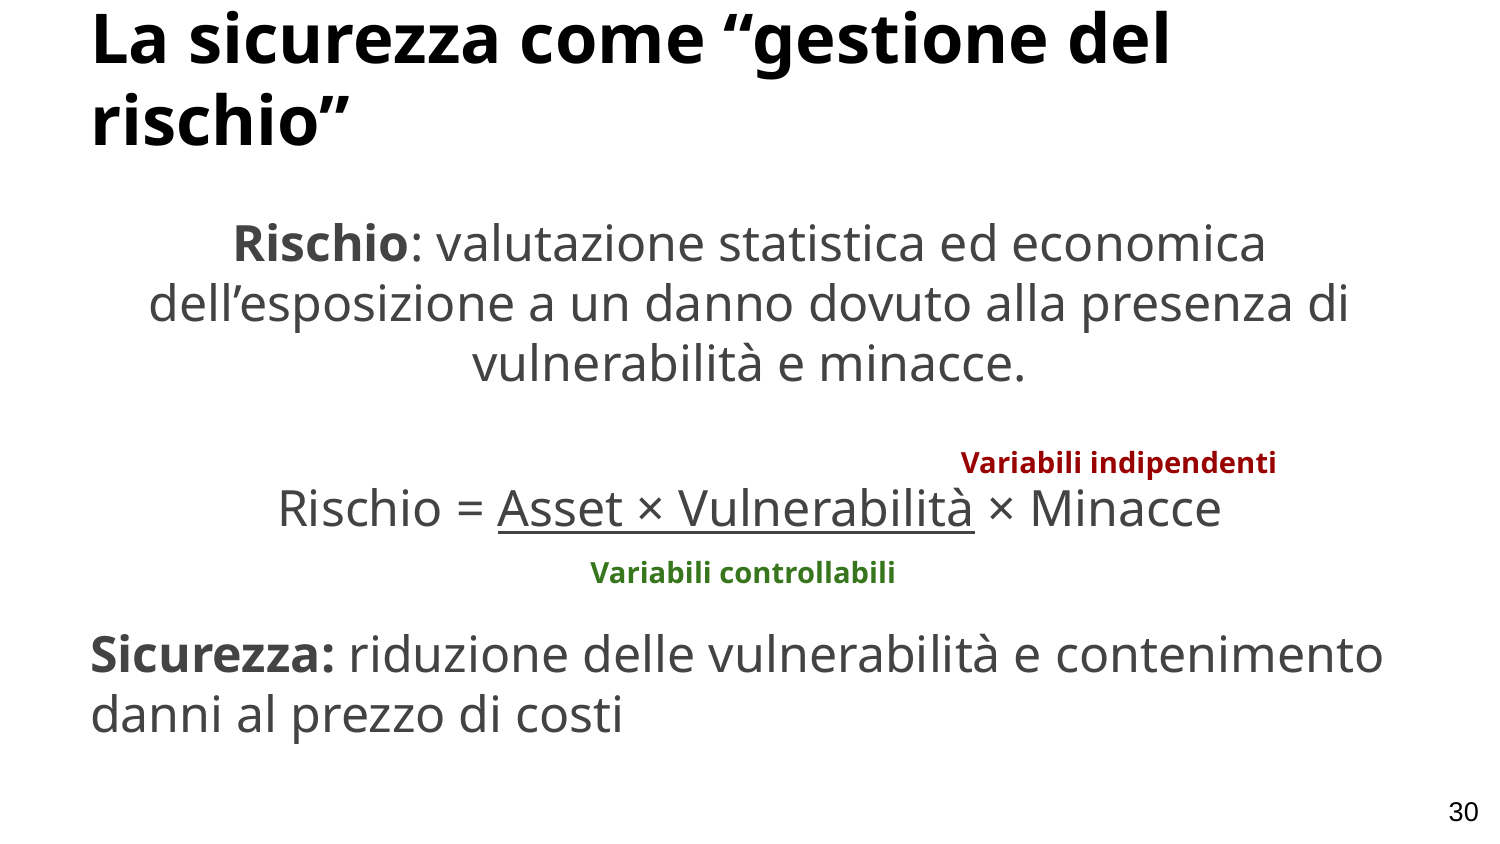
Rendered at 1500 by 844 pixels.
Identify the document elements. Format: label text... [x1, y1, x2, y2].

text_box Variabili indipendenti [926, 429, 1313, 493]
slide_number ‹#› [1403, 779, 1494, 844]
list Rischio: valutazione statistica ed economica dell’esposizione a un danno dovuto alla presenza di vulnerabilità e minacce. Rischio = Asset × Vulnerabilità × Minacce Sicurezza: riduzione delle vulnerabilità e contenimento danni al prezzo di costi [75, 196, 1425, 808]
title La sicurezza come “gestione del rischio” [75, 33, 1425, 175]
text_box Variabili controllabili [550, 538, 937, 603]
